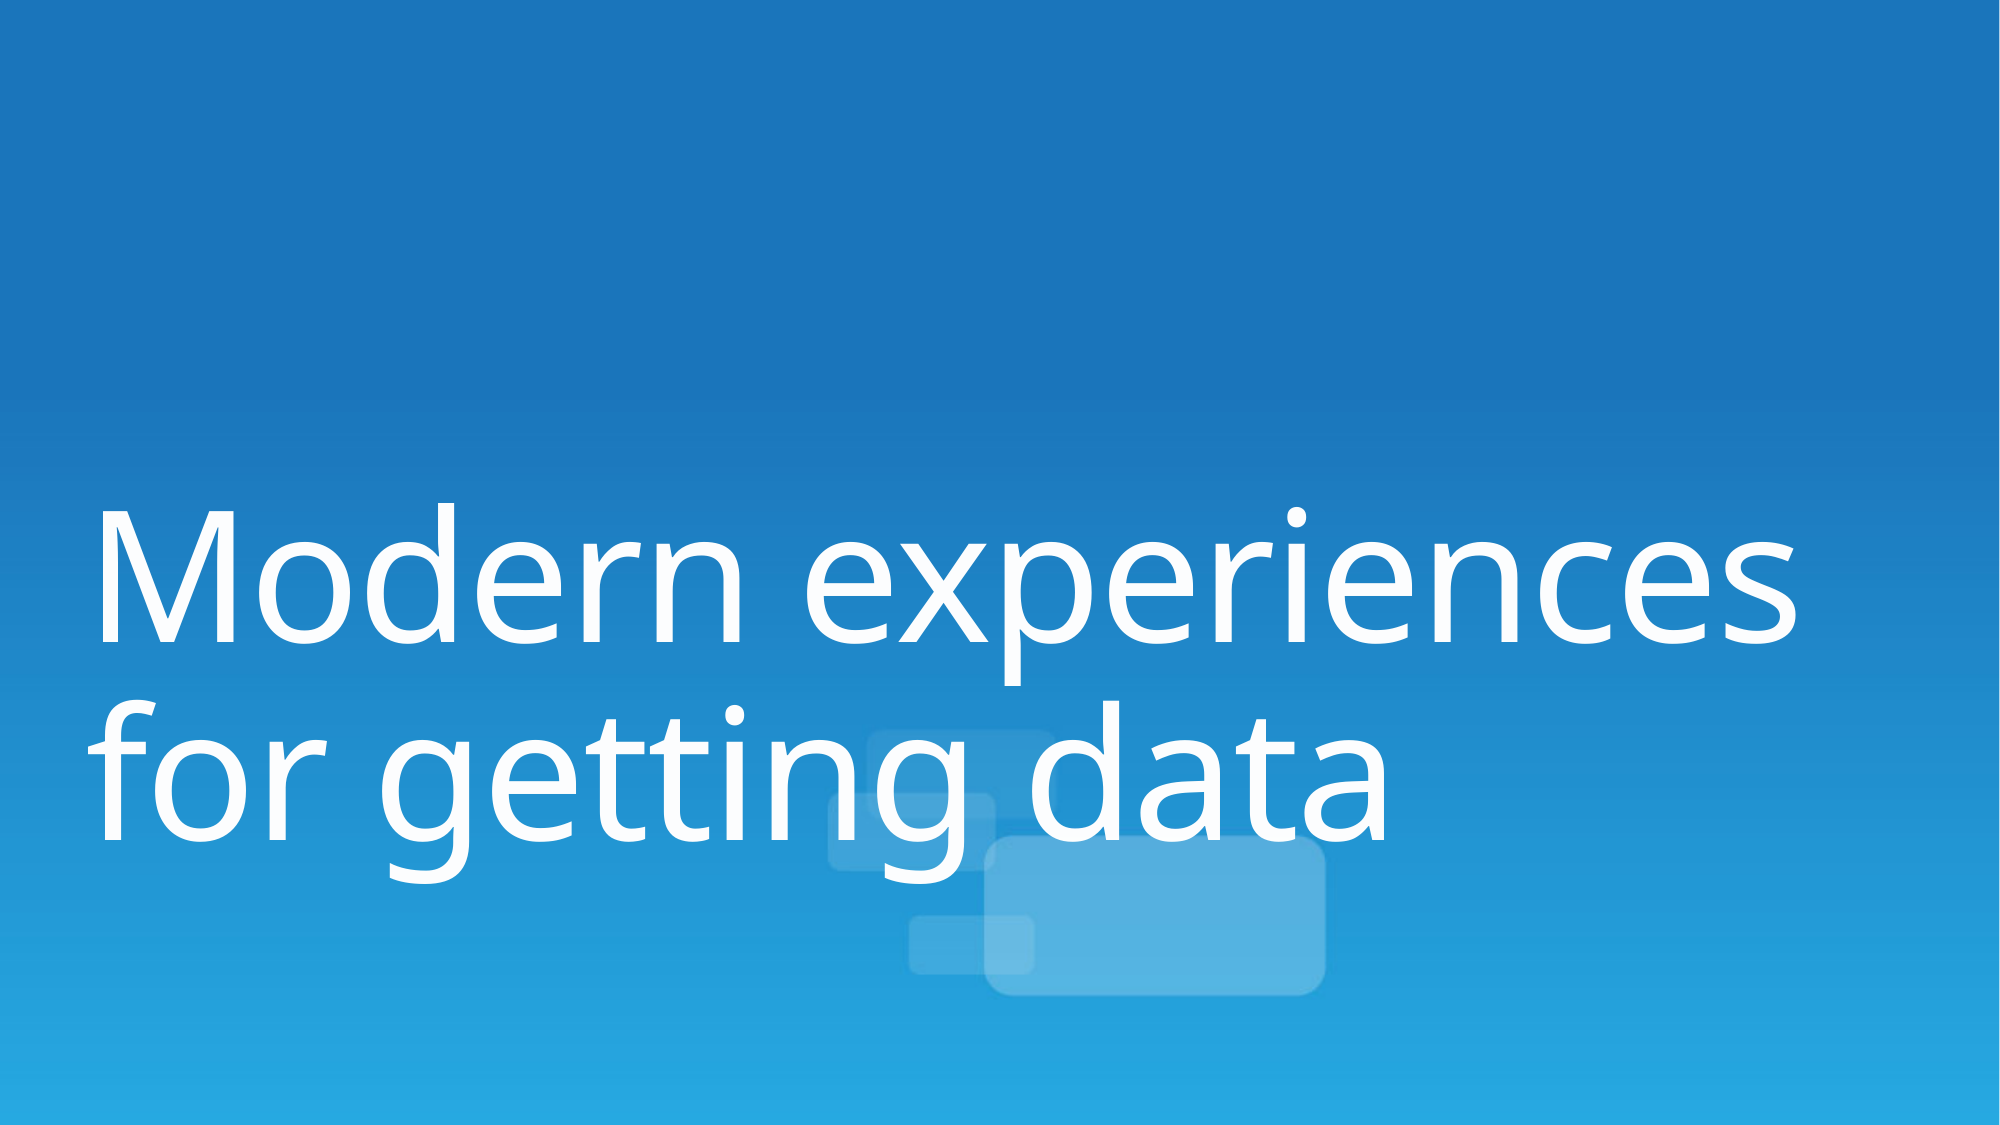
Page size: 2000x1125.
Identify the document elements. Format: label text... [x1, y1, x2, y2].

picture [0, 0, 2000, 1125]
list Modern experiences for getting data [85, 568, 1840, 795]
